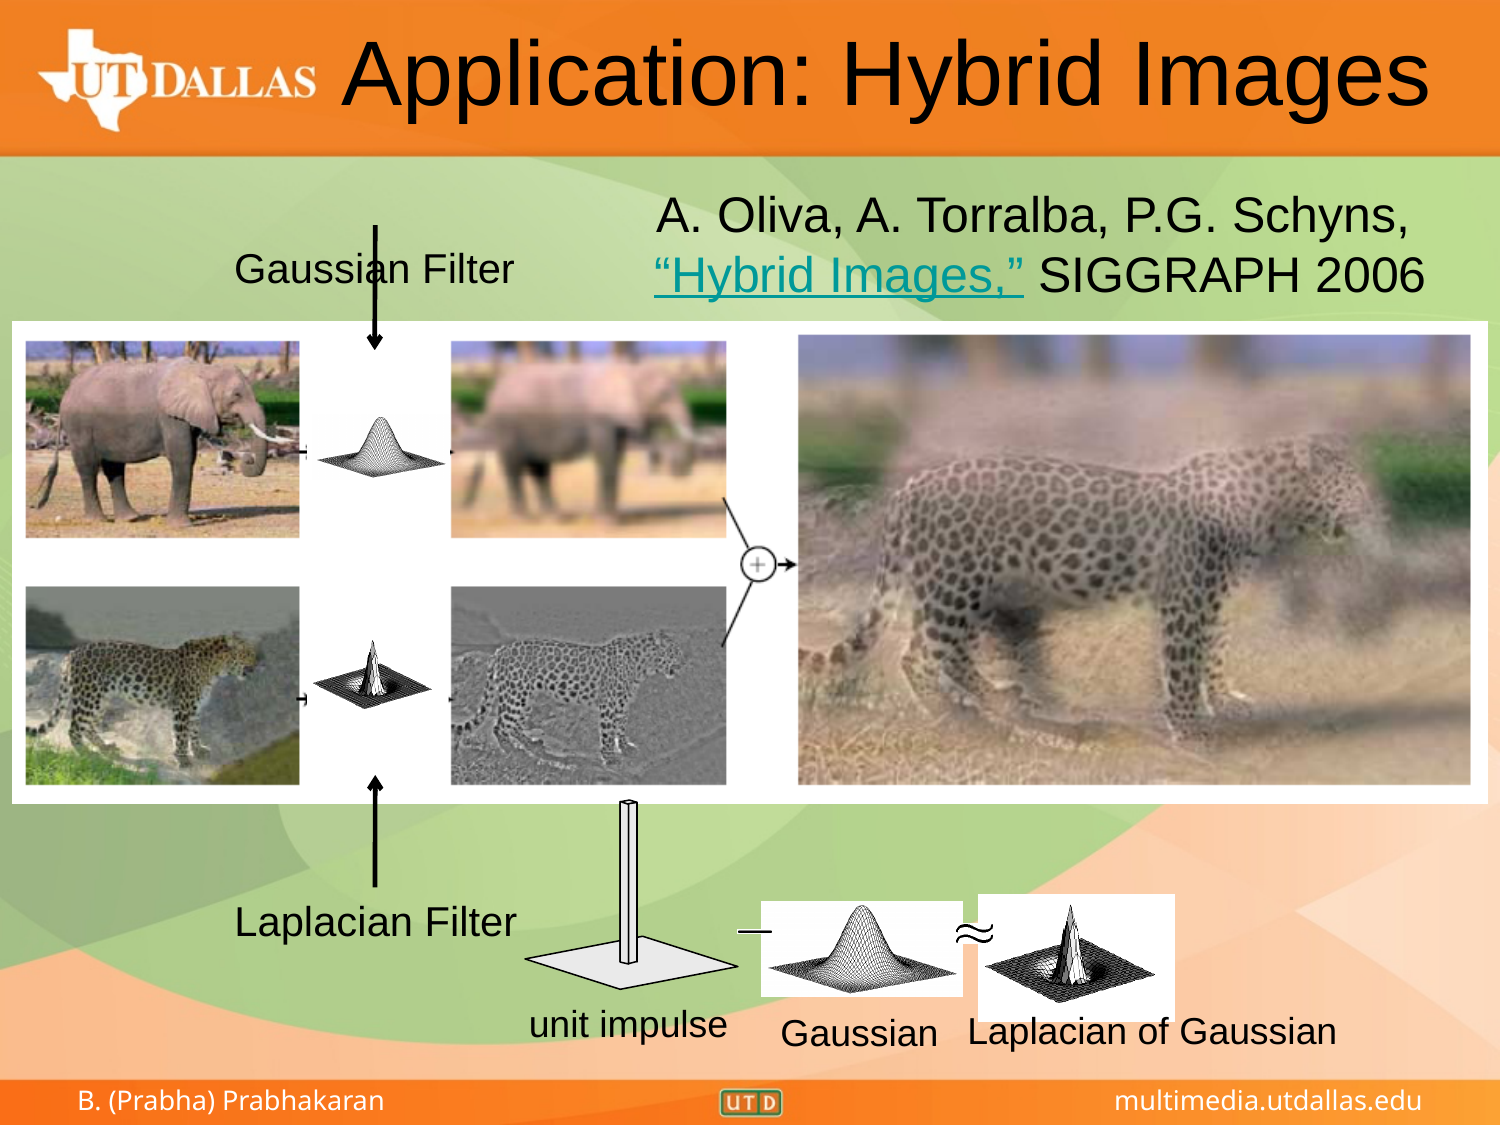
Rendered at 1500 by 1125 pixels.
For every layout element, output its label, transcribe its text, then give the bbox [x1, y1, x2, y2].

text_box Gaussian Filter [219, 234, 372, 300]
text_box Gaussian Filter [378, 234, 531, 300]
list A. Oliva, A. Torralba, P.G. Schyns, “Hybrid Images,” SIGGRAPH 2006 [537, 174, 1488, 320]
text_box Laplacian Filter [219, 887, 519, 953]
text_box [312, 414, 450, 480]
picture [0, 0, 1500, 1125]
title Application: Hybrid Images [249, 0, 1500, 163]
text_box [524, 799, 1243, 1022]
